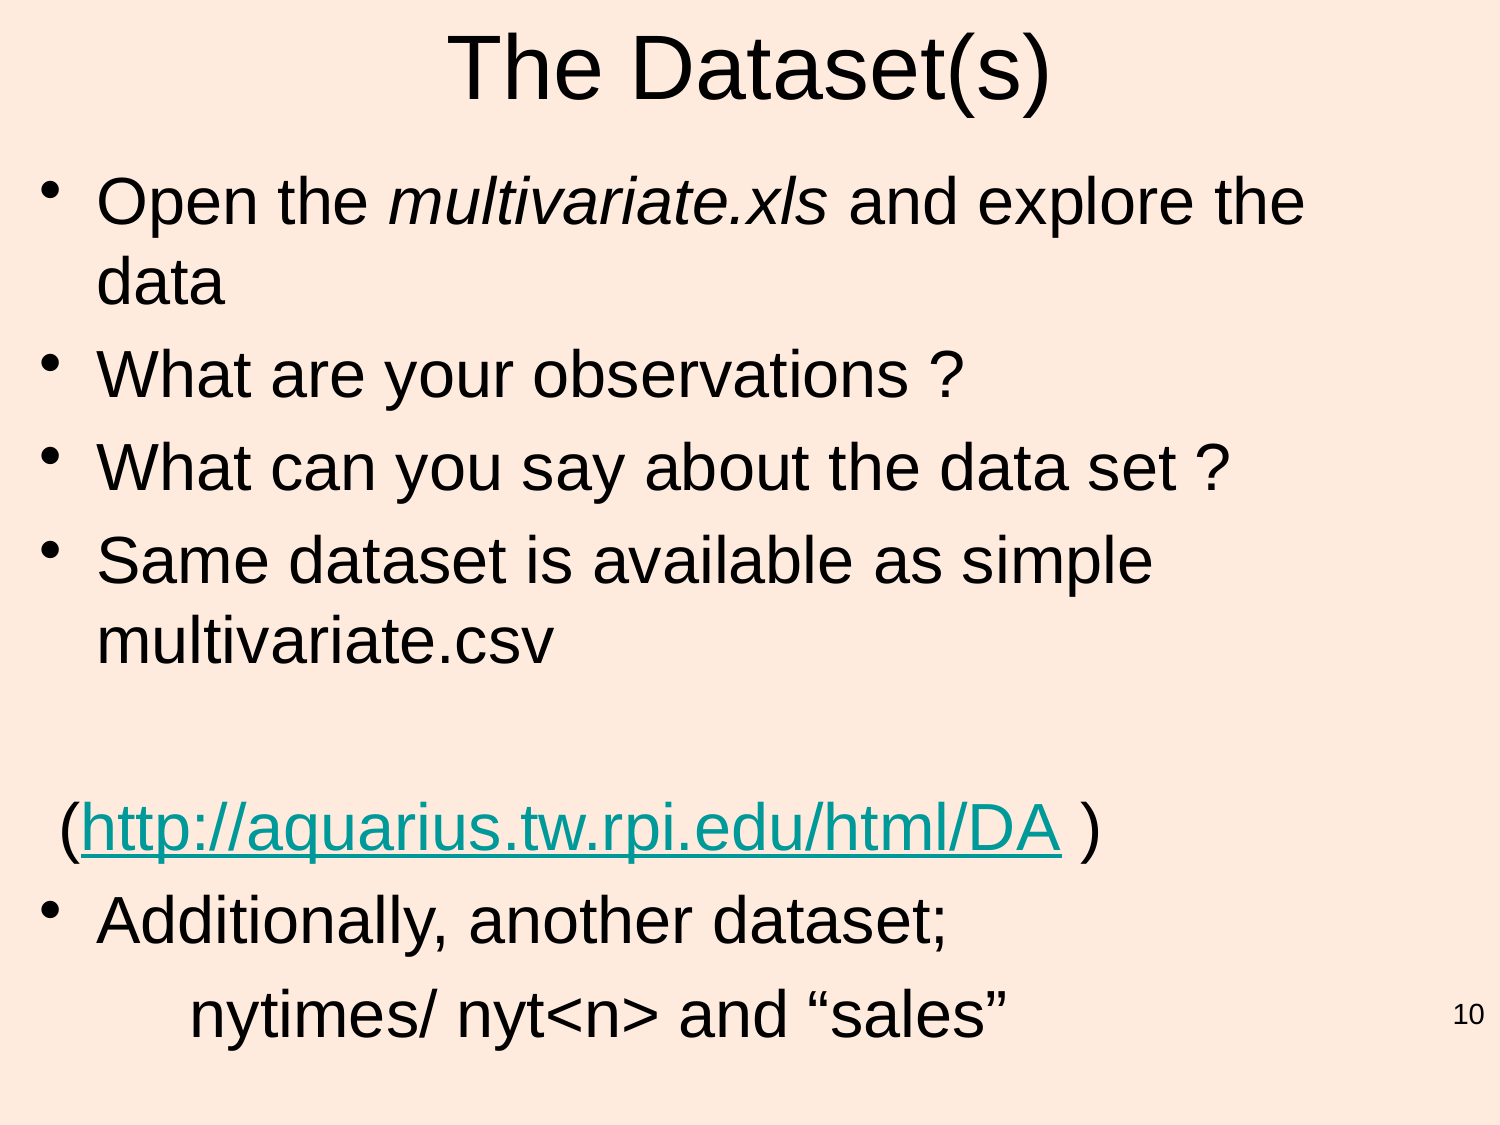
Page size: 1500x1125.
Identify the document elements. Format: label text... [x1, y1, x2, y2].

title The Dataset(s) [112, 0, 1388, 125]
slide_number 10 [1187, 987, 1500, 1063]
list Open the multivariate.xls and explore the data What are your observations ? What can you say about the data set ? Same dataset is available as simple multivariate.csv (http://aquarius.tw.rpi.edu/html/DA ) Additionally, another dataset; nytimes/ nyt<n> and “sales” [24, 149, 1463, 1100]
